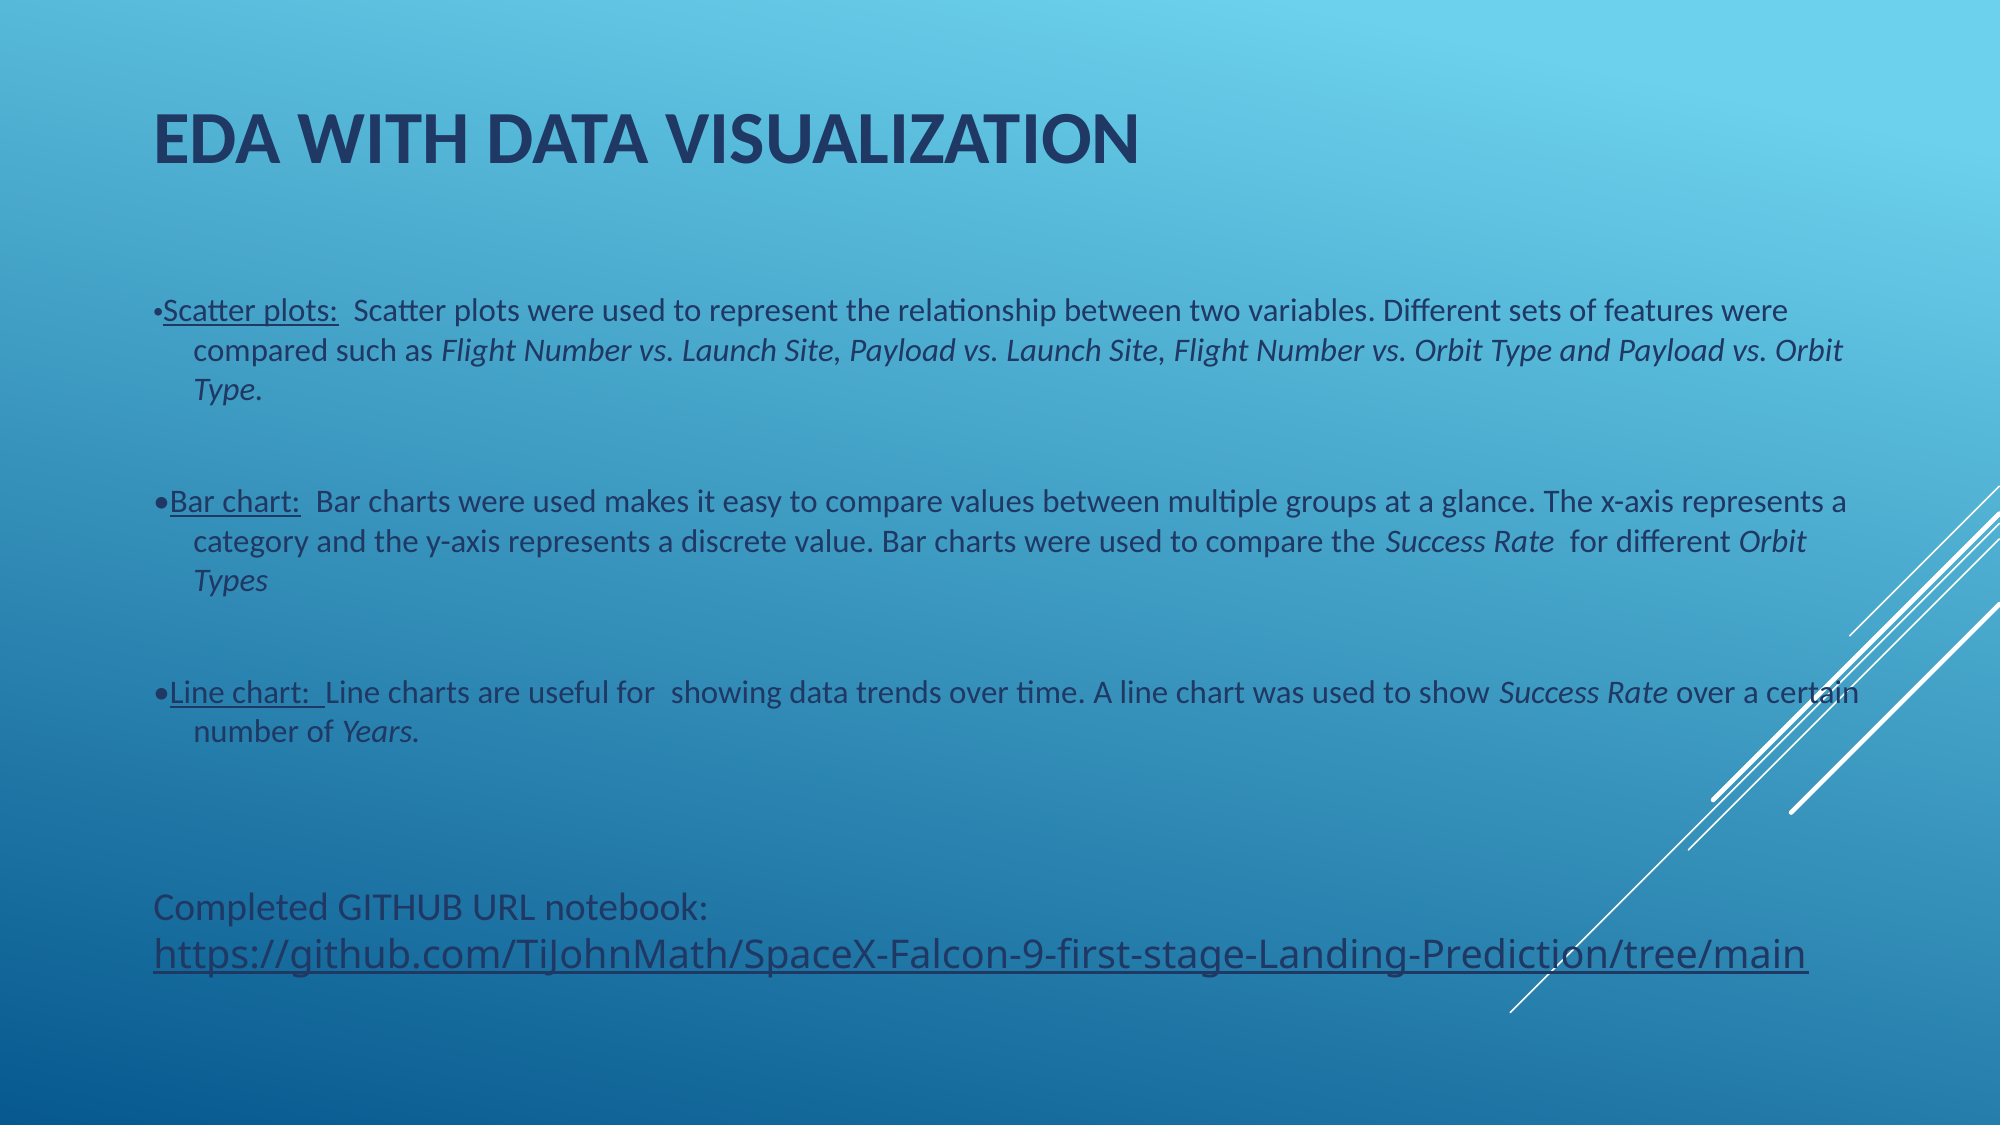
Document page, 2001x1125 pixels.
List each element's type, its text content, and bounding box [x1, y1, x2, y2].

title EDA with Data Visualization [138, 25, 1322, 243]
list •Scatter plots: Scatter plots were used to represent the relationship between two variables. Different sets of features were compared such as Flight Number vs. Launch Site, Payload vs. Launch Site, Flight Number vs. Orbit Type and Payload vs. Orbit Type. •Bar chart: Bar charts were used makes it easy to compare values between multiple groups at a glance. The x-axis represents a category and the y-axis represents a discrete value. Bar charts were used to compare the Success Rate for different Orbit Types •Line chart: Line charts are useful for showing data trends over time. A line chart was used to show Success Rate over a certain number of Years. Completed GITHUB URL notebook: https://github.com/TiJohnMath/SpaceX-Falcon-9-first-stage-Landing-Prediction/tree/main [138, 281, 1878, 995]
